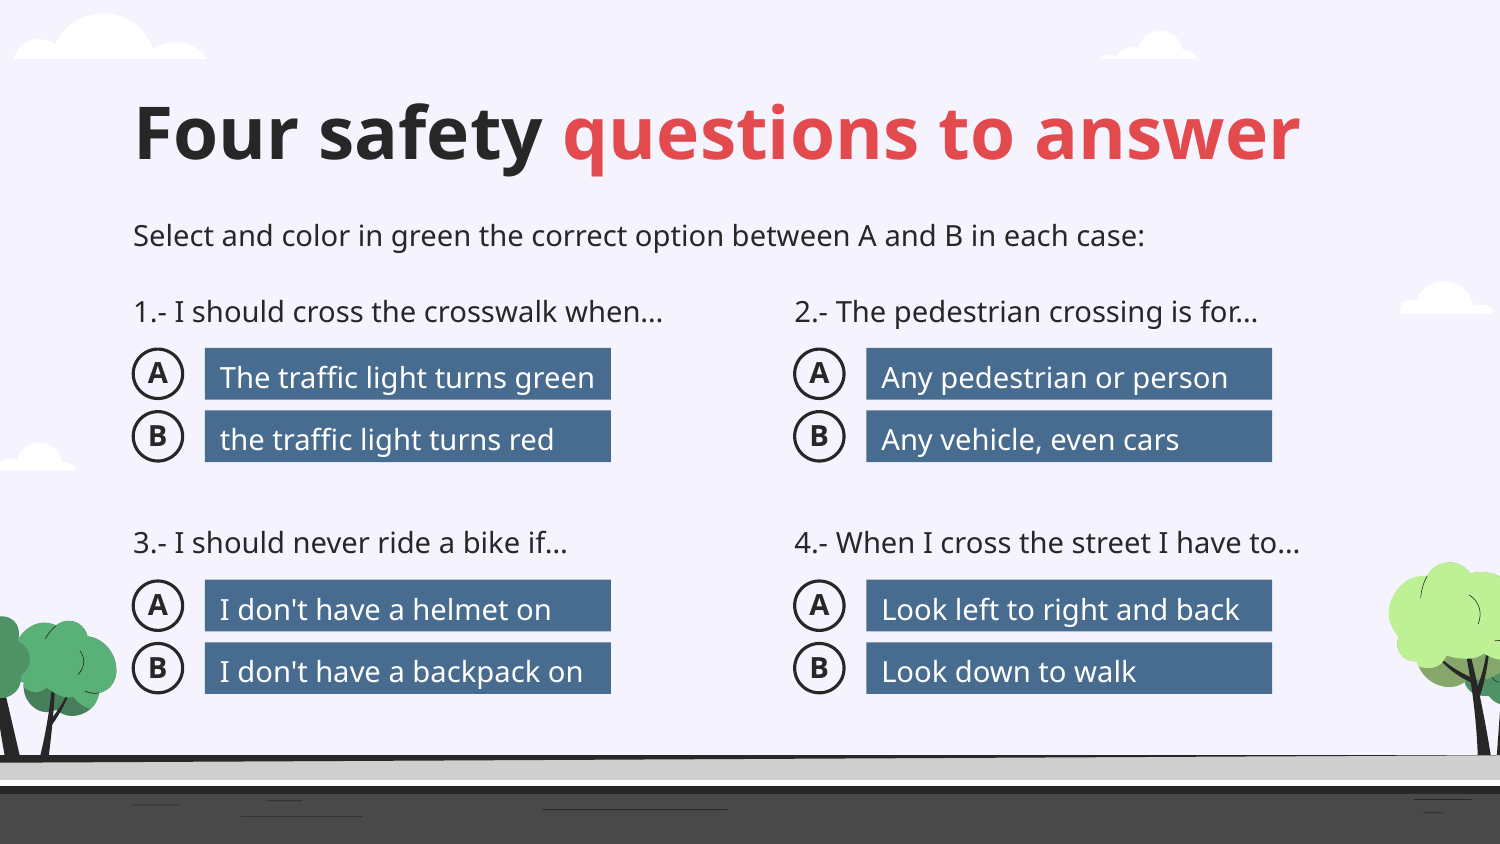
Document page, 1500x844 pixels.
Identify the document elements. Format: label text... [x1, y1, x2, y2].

text_box the traffic light turns red [204, 410, 611, 463]
text_box Any vehicle, even cars [866, 410, 1273, 463]
text_box A [794, 349, 845, 399]
title Four safety questions to answer [118, 71, 1382, 166]
text_box 3.- I should never ride a bike if… [118, 504, 690, 557]
text_box Look left to right and back [866, 579, 1273, 632]
text_box A [794, 580, 845, 631]
text_box I don't have a backpack on [204, 642, 611, 694]
text_box I don't have a helmet on [204, 579, 611, 632]
text_box B [133, 411, 183, 462]
text_box A [133, 349, 183, 399]
text_box B [794, 411, 845, 462]
text_box B [794, 643, 845, 693]
text_box Any pedestrian or person [866, 347, 1273, 400]
text_box B [133, 643, 183, 693]
text_box Look down to walk [866, 642, 1273, 694]
text_box A [133, 580, 183, 631]
text_box 2.- The pedestrian crossing is for… [779, 272, 1351, 325]
text_box Select and color in green the correct option between A and B in each case: [118, 202, 1382, 269]
text_box 1.- I should cross the crosswalk when… [118, 272, 690, 325]
text_box The traffic light turns green [204, 347, 611, 400]
text_box 4.- When I cross the street I have to… [779, 504, 1351, 557]
